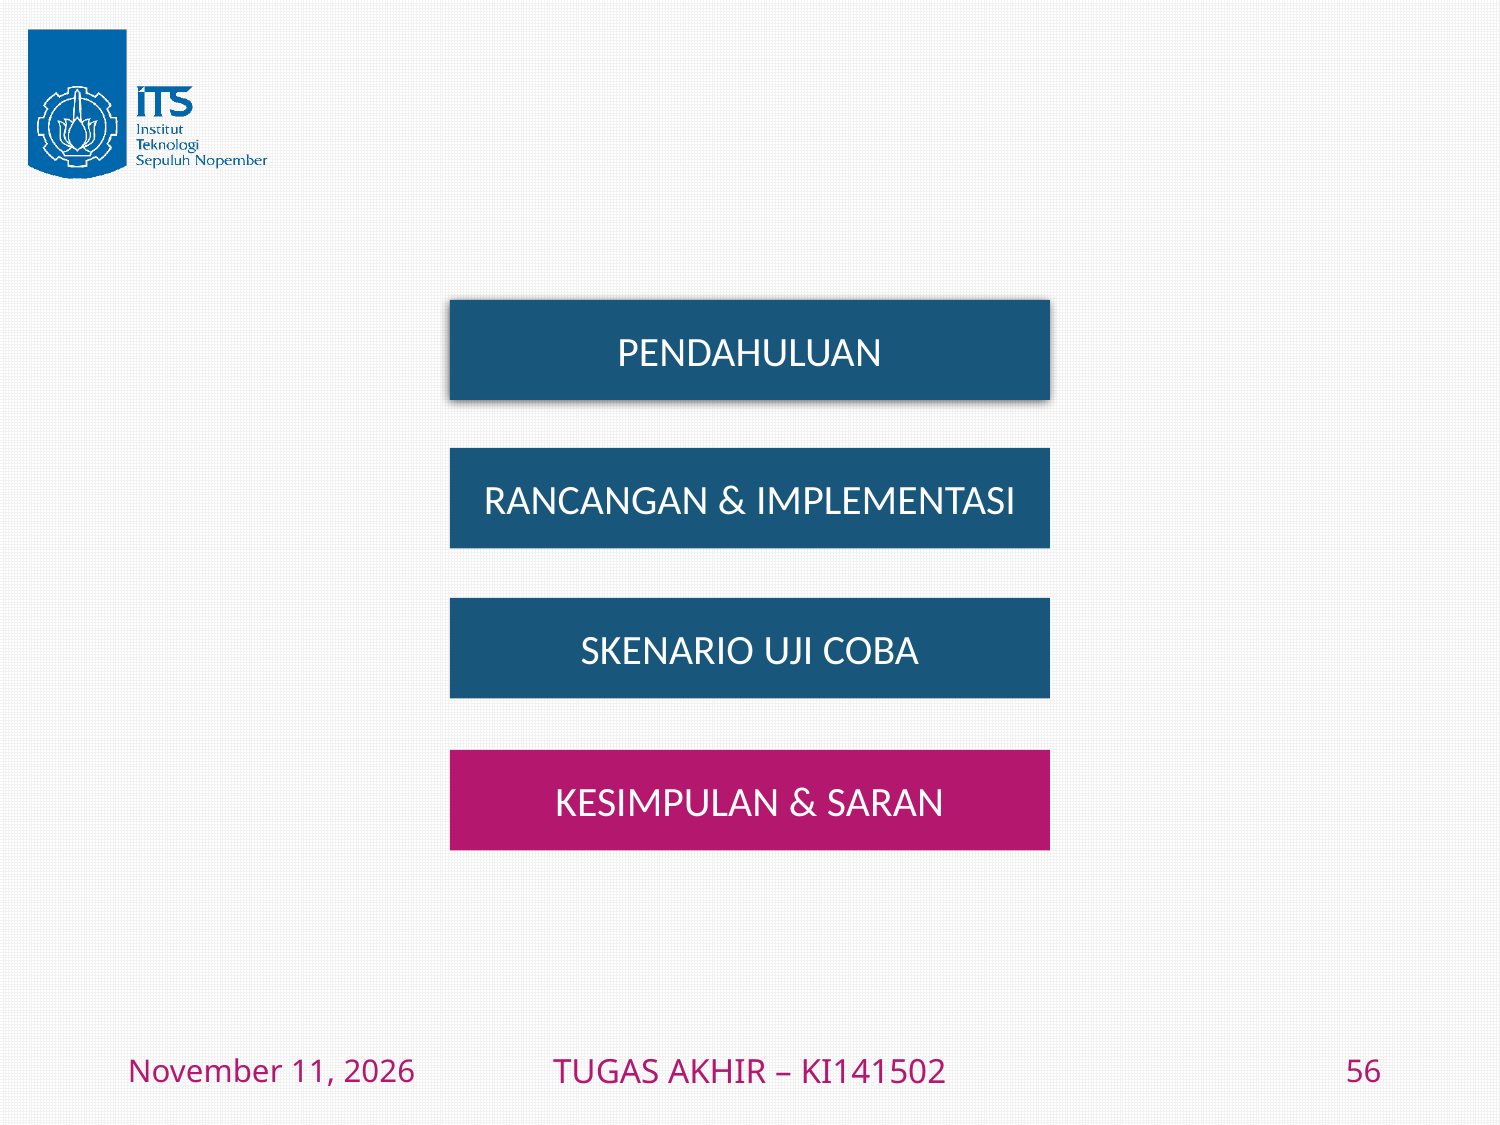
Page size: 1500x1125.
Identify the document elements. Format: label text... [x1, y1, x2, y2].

text_box KESIMPULAN & SARAN [449, 749, 1050, 851]
text_box PENDAHULUAN [449, 299, 1050, 400]
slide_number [103, 1042, 441, 1103]
slide_number 56 [1059, 1042, 1397, 1103]
footer TUGAS AKHIR – KI141502 [496, 1042, 1004, 1103]
picture [19, 21, 274, 187]
text_box RANCANGAN & IMPLEMENTASI [449, 447, 1050, 549]
text_box SKENARIO UJI COBA [449, 597, 1050, 699]
